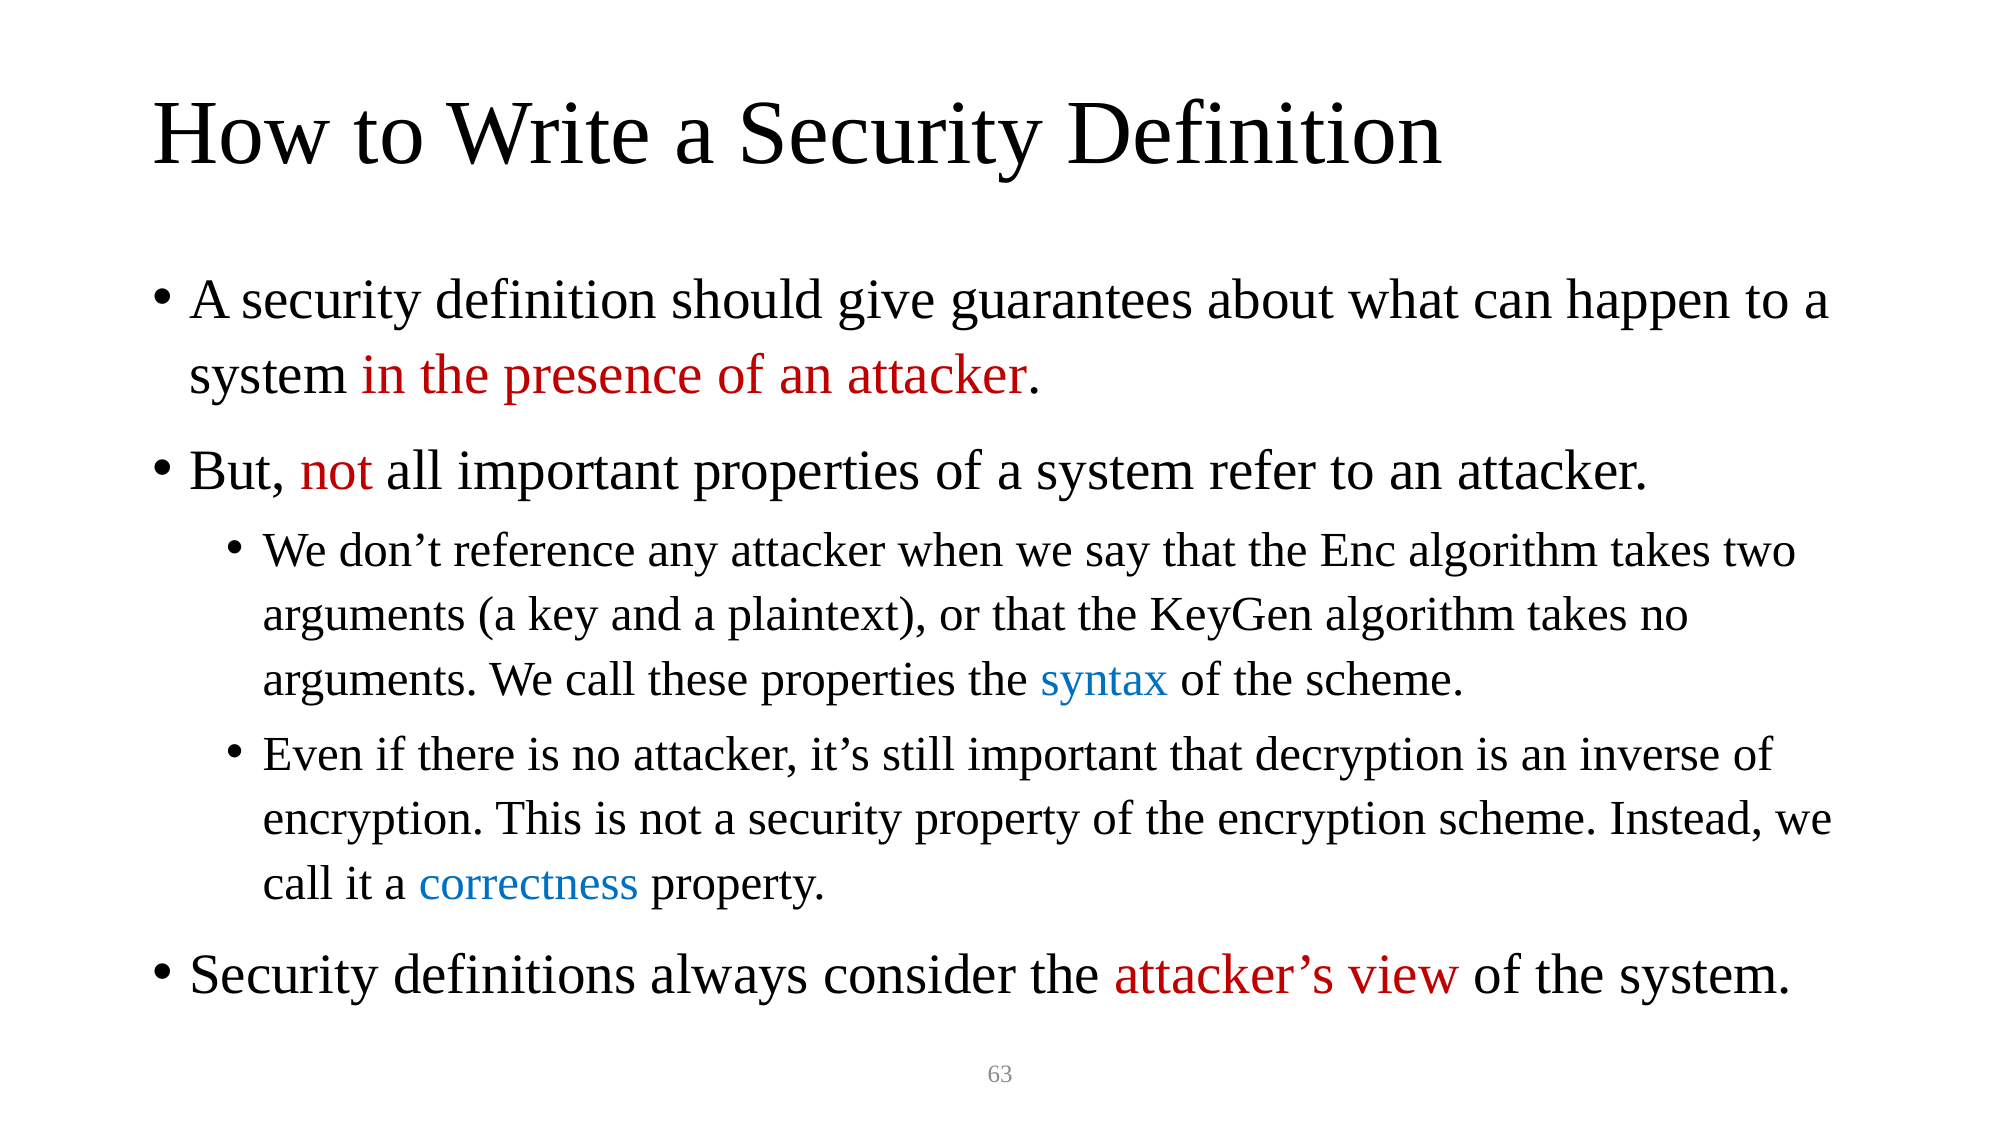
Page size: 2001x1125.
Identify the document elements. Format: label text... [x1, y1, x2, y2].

title How to Write a Security Definition [137, 59, 1863, 209]
list A security definition should give guarantees about what can happen to a system in the presence of an attacker. But, not all important properties of a system refer to an attacker. We don’t reference any attacker when we say that the Enc algorithm takes two arguments (a key and a plaintext), or that the KeyGen algorithm takes no arguments. We call these properties the syntax of the scheme. Even if there is no attacker, it’s still important that decryption is an inverse of encryption. This is not a security property of the encryption scheme. Instead, we call it a correctness property. Security definitions always consider the attacker’s view of the system. [137, 247, 1863, 1014]
slide_number 63 [938, 1042, 1062, 1103]
